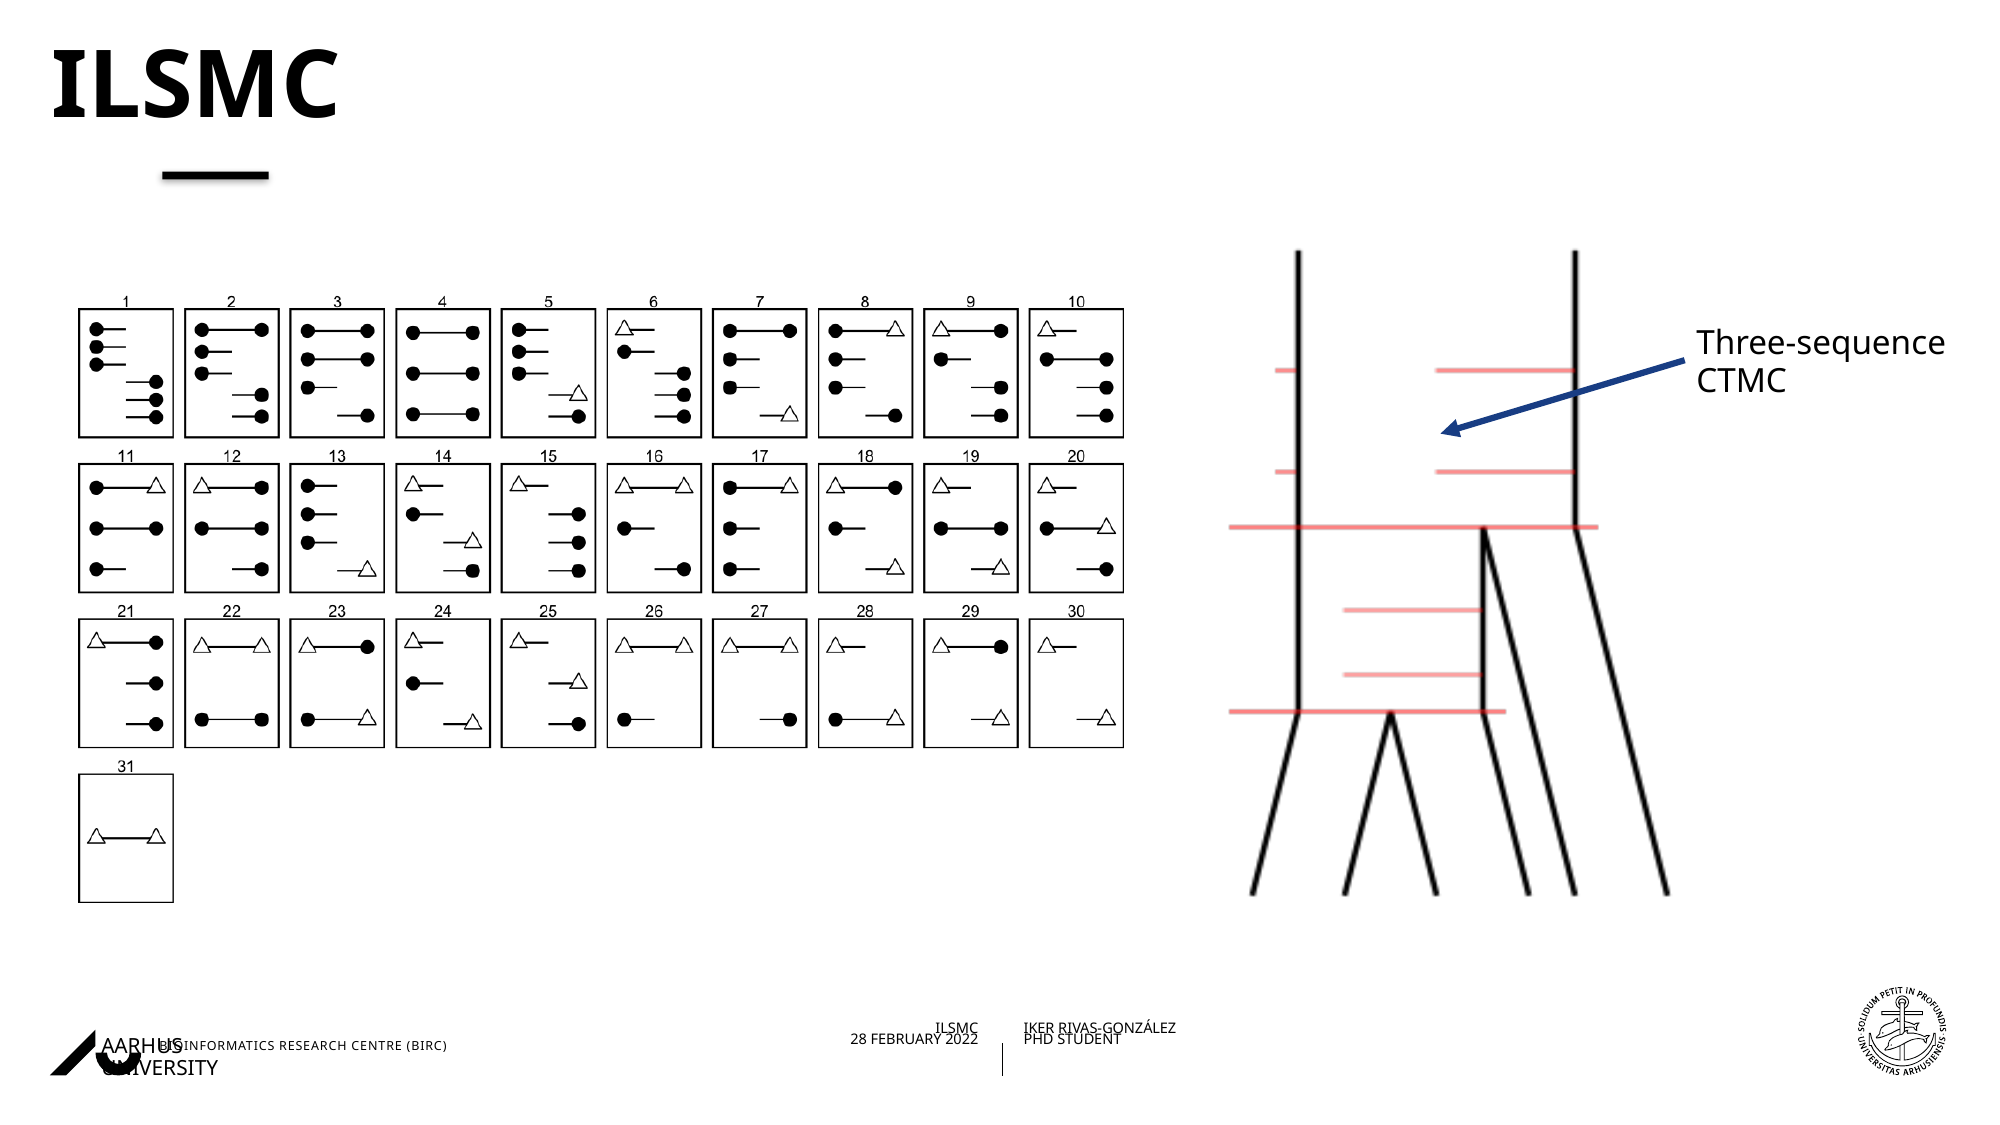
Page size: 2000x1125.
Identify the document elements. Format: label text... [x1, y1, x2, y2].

title ILSMC [51, 37, 1948, 162]
picture [78, 113, 1922, 1036]
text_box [1440, 359, 1685, 434]
text_box Three-sequence CTMC [1926, 324, 1957, 401]
